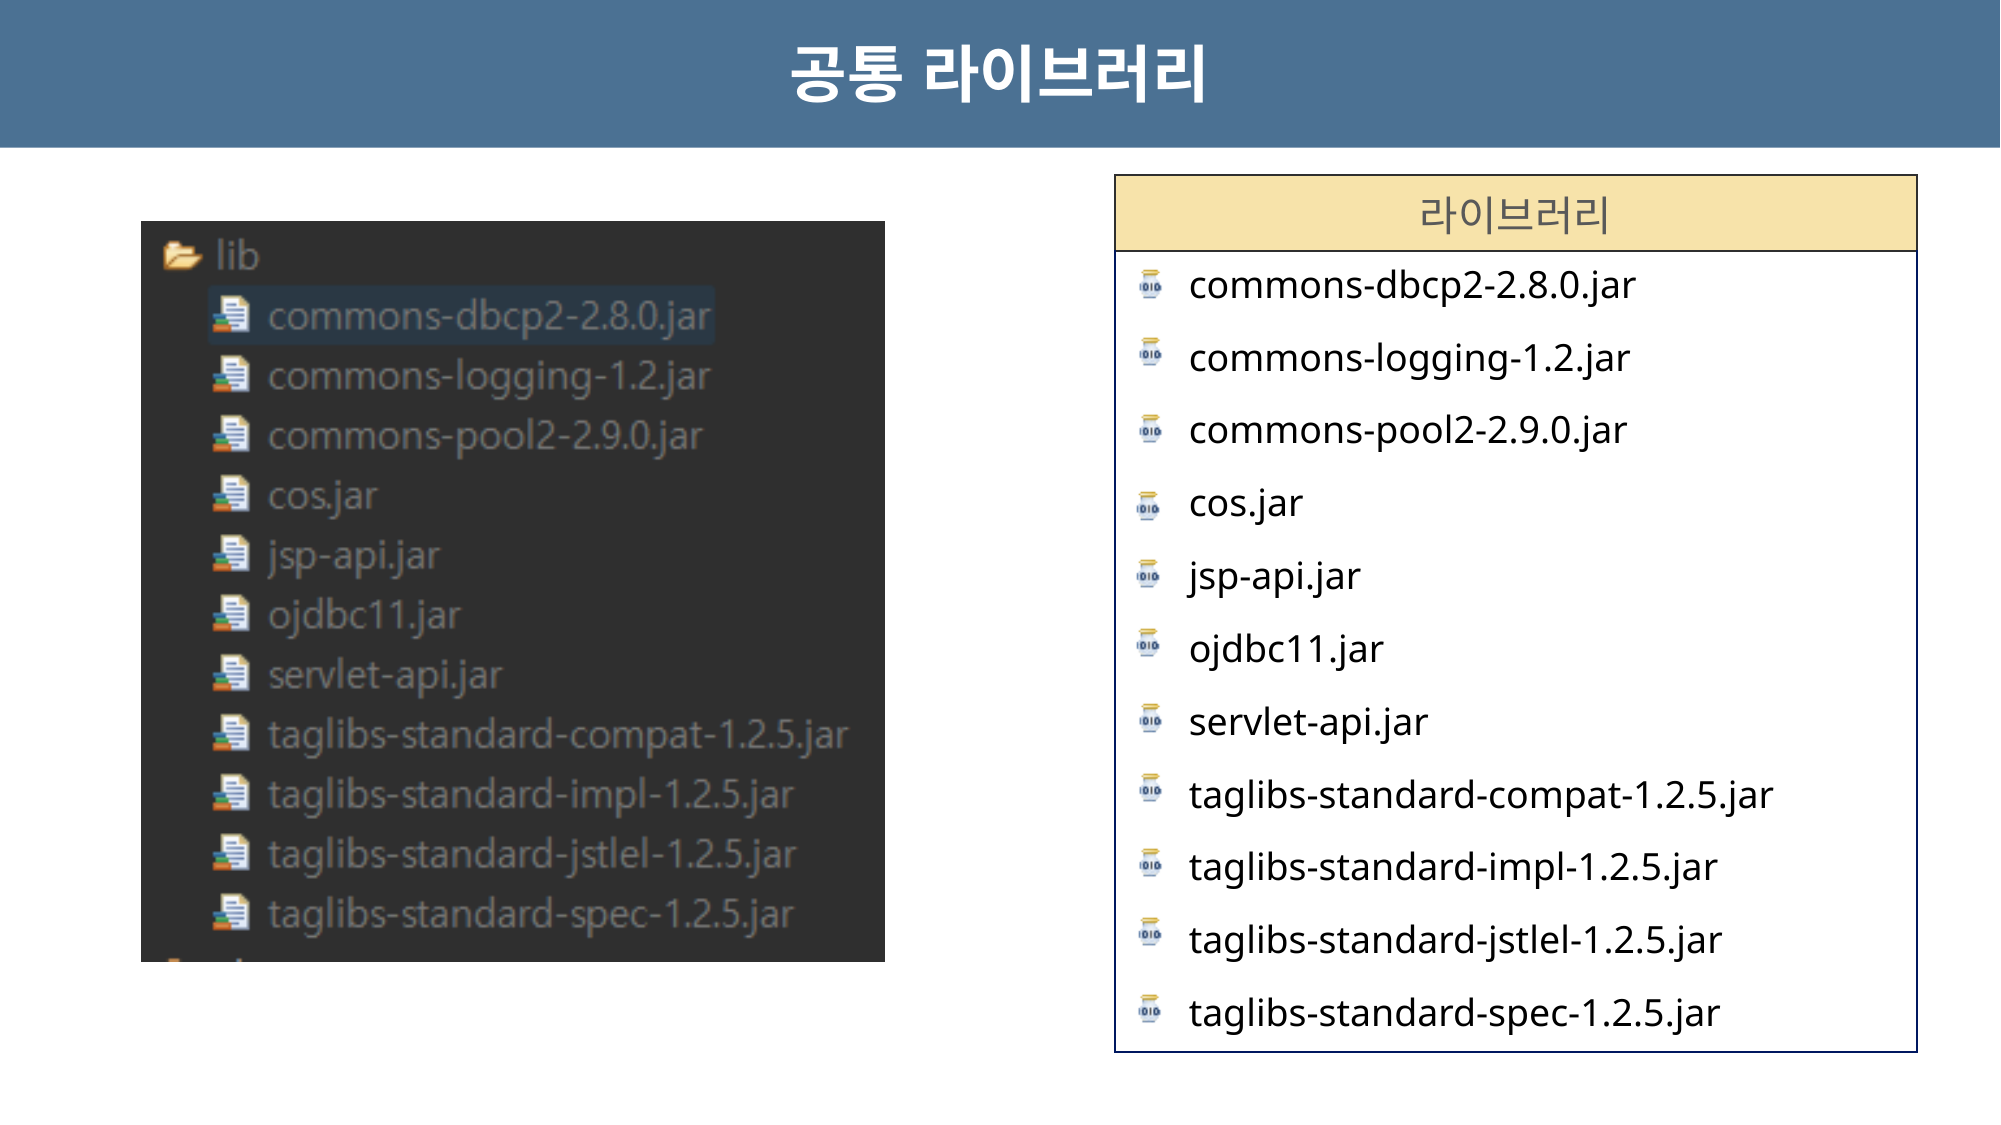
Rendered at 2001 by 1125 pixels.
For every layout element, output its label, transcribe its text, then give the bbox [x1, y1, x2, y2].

picture [1131, 488, 1166, 525]
table_cell taglibs-standard-spec-1.2.5.jar [1116, 979, 1916, 1051]
picture [1134, 411, 1168, 447]
picture [1133, 914, 1168, 950]
table_cell cos.jar [1116, 469, 1916, 542]
picture [1134, 845, 1168, 881]
picture [1134, 700, 1168, 737]
table_cell taglibs-standard-compat-1.2.5.jar [1116, 761, 1916, 833]
picture [1134, 770, 1168, 806]
table_cell commons-dbcp2-2.8.0.jar [1116, 252, 1916, 324]
table_cell servlet-api.jar [1116, 688, 1916, 761]
picture [141, 221, 885, 963]
picture [1134, 266, 1168, 303]
table_cell taglibs-standard-jstlel-1.2.5.jar [1116, 906, 1916, 979]
text_box [0, 0, 2000, 149]
table_cell commons-logging-1.2.jar [1116, 324, 1916, 396]
picture [1131, 625, 1166, 661]
picture [1134, 334, 1168, 370]
table_header 라이브러리 [1116, 176, 1916, 250]
picture [1131, 556, 1166, 592]
table_cell commons-pool2-2.9.0.jar [1116, 396, 1916, 469]
table_cell jsp-api.jar [1116, 542, 1916, 615]
picture [1133, 991, 1167, 1027]
text_box 공통 라이브러리 [775, 27, 1225, 118]
table_cell ojdbc11.jar [1116, 615, 1916, 688]
table_cell taglibs-standard-impl-1.2.5.jar [1116, 833, 1916, 906]
